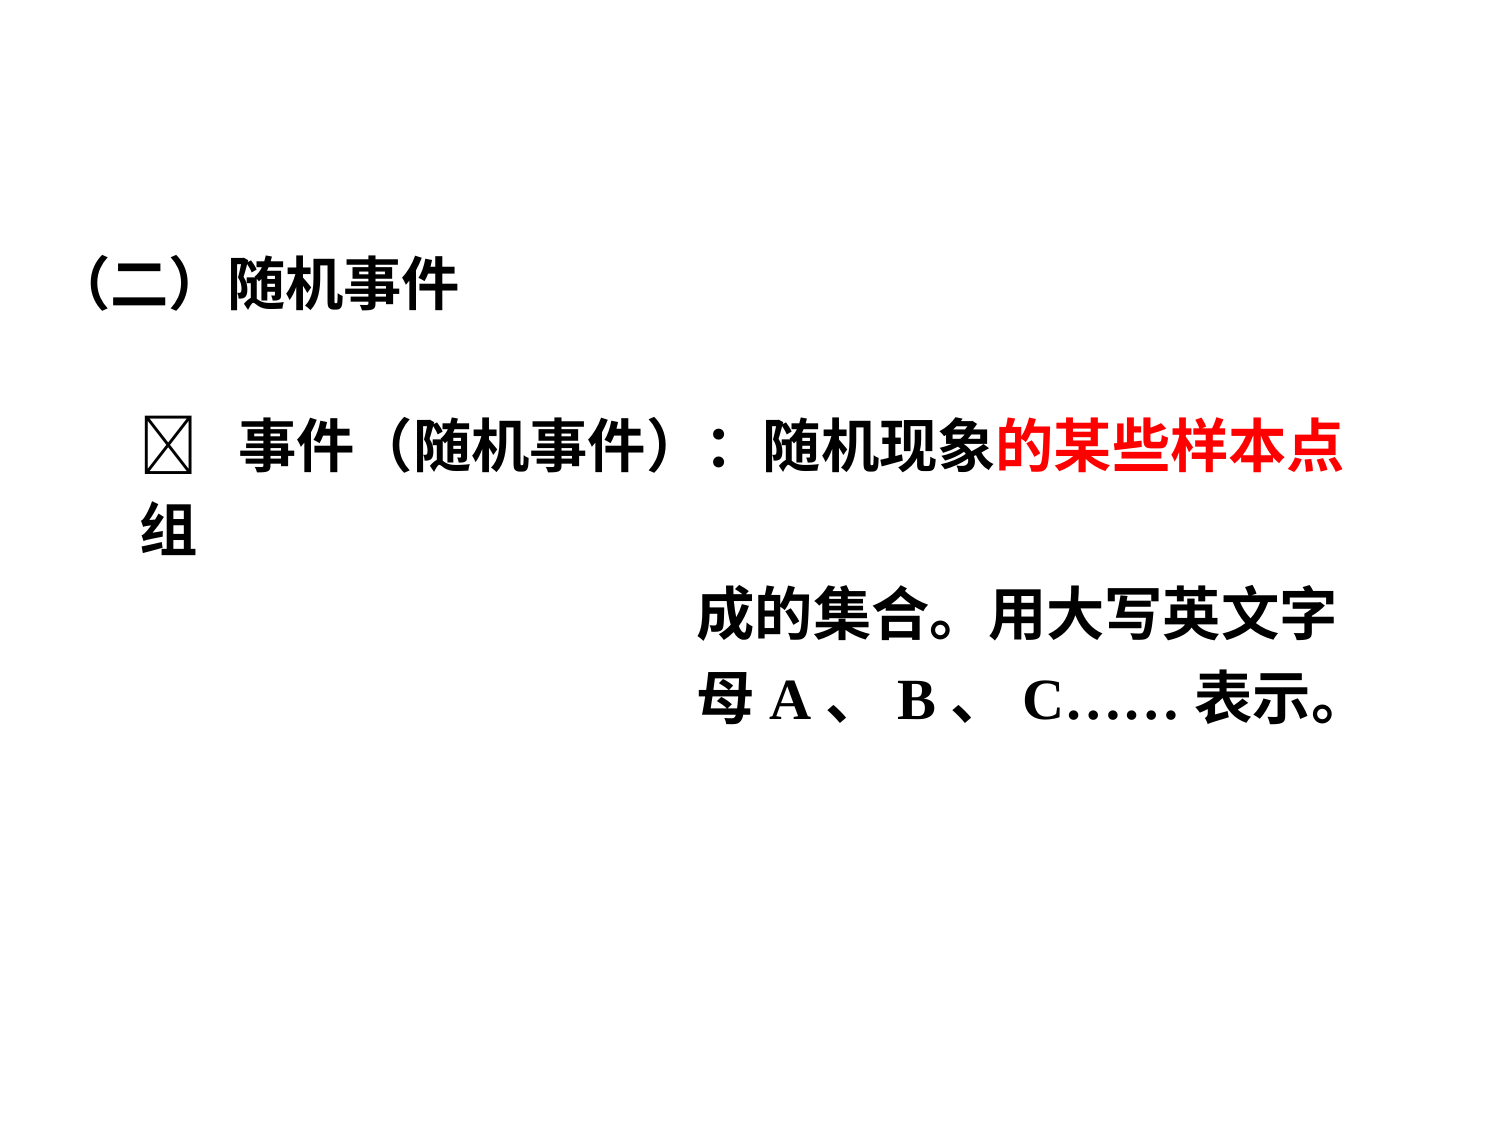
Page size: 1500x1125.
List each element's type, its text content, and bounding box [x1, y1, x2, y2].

text_box  事件（随机事件）：随机现象的某些样本点组 成的集合。用大写英文字 母A、B、C……表示。 [124, 387, 1413, 739]
text_box （二）随机事件 [37, 239, 1025, 325]
